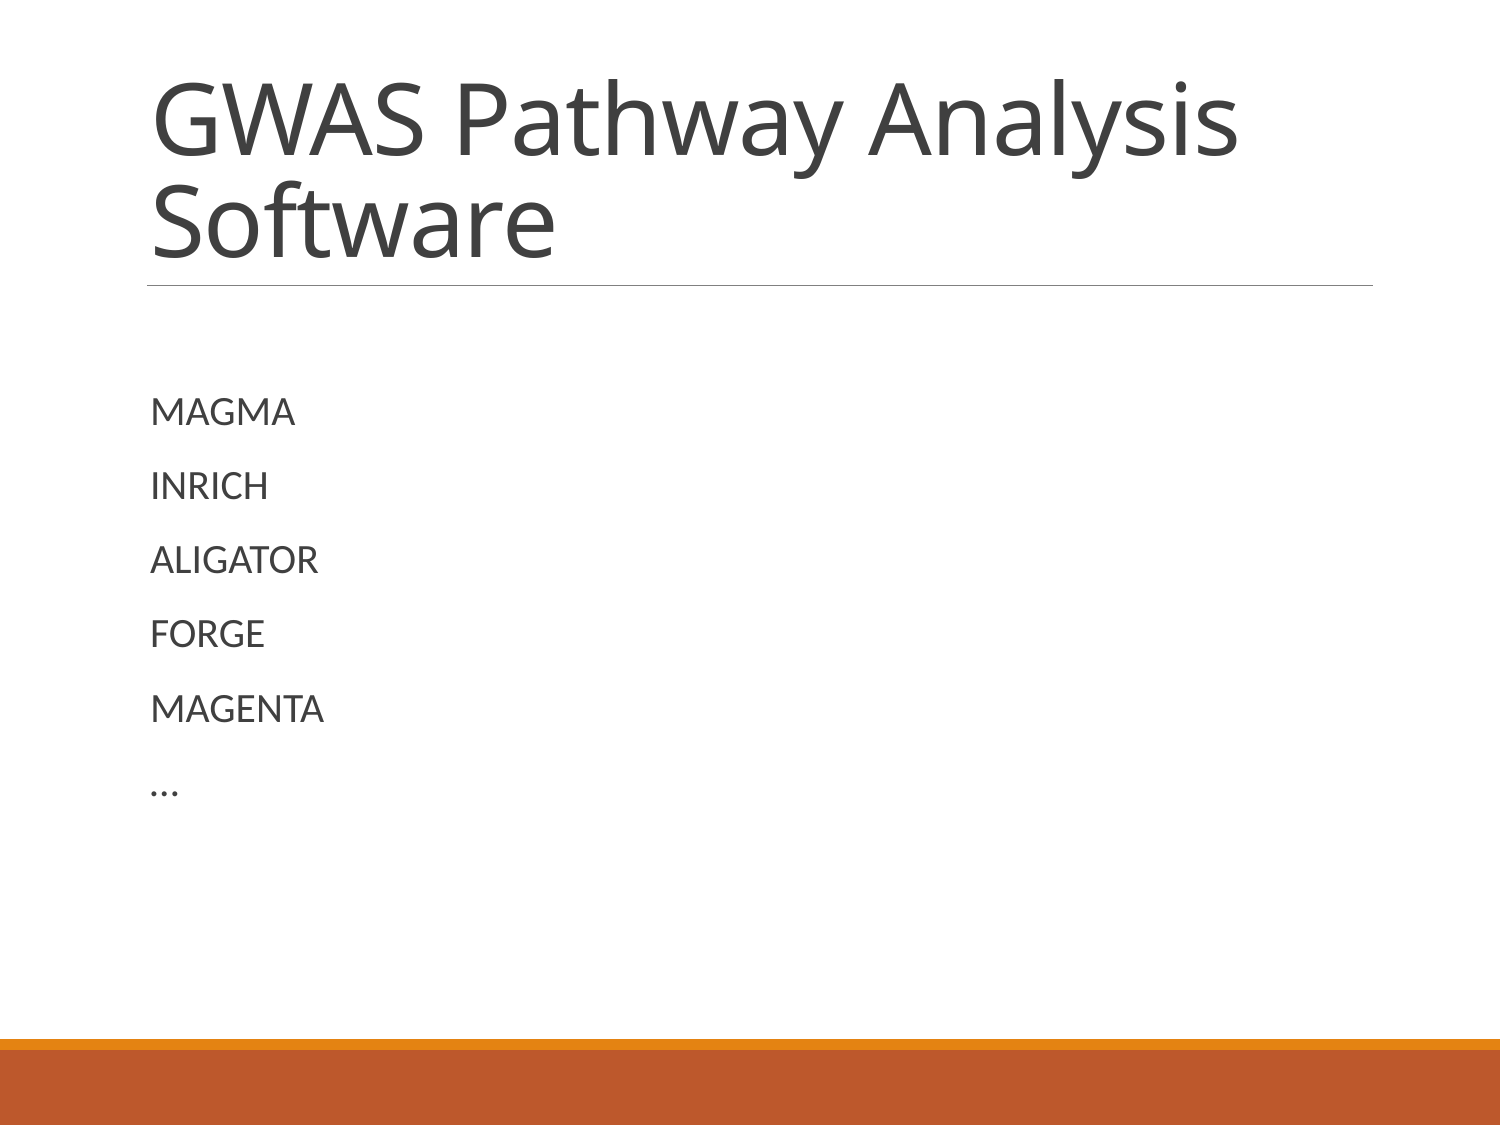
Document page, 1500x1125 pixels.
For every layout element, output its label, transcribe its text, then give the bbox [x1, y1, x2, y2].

title GWAS Pathway Analysis Software [135, 47, 1373, 285]
list MAGMA INRICH ALIGATOR FORGE MAGENTA … [135, 302, 1373, 963]
